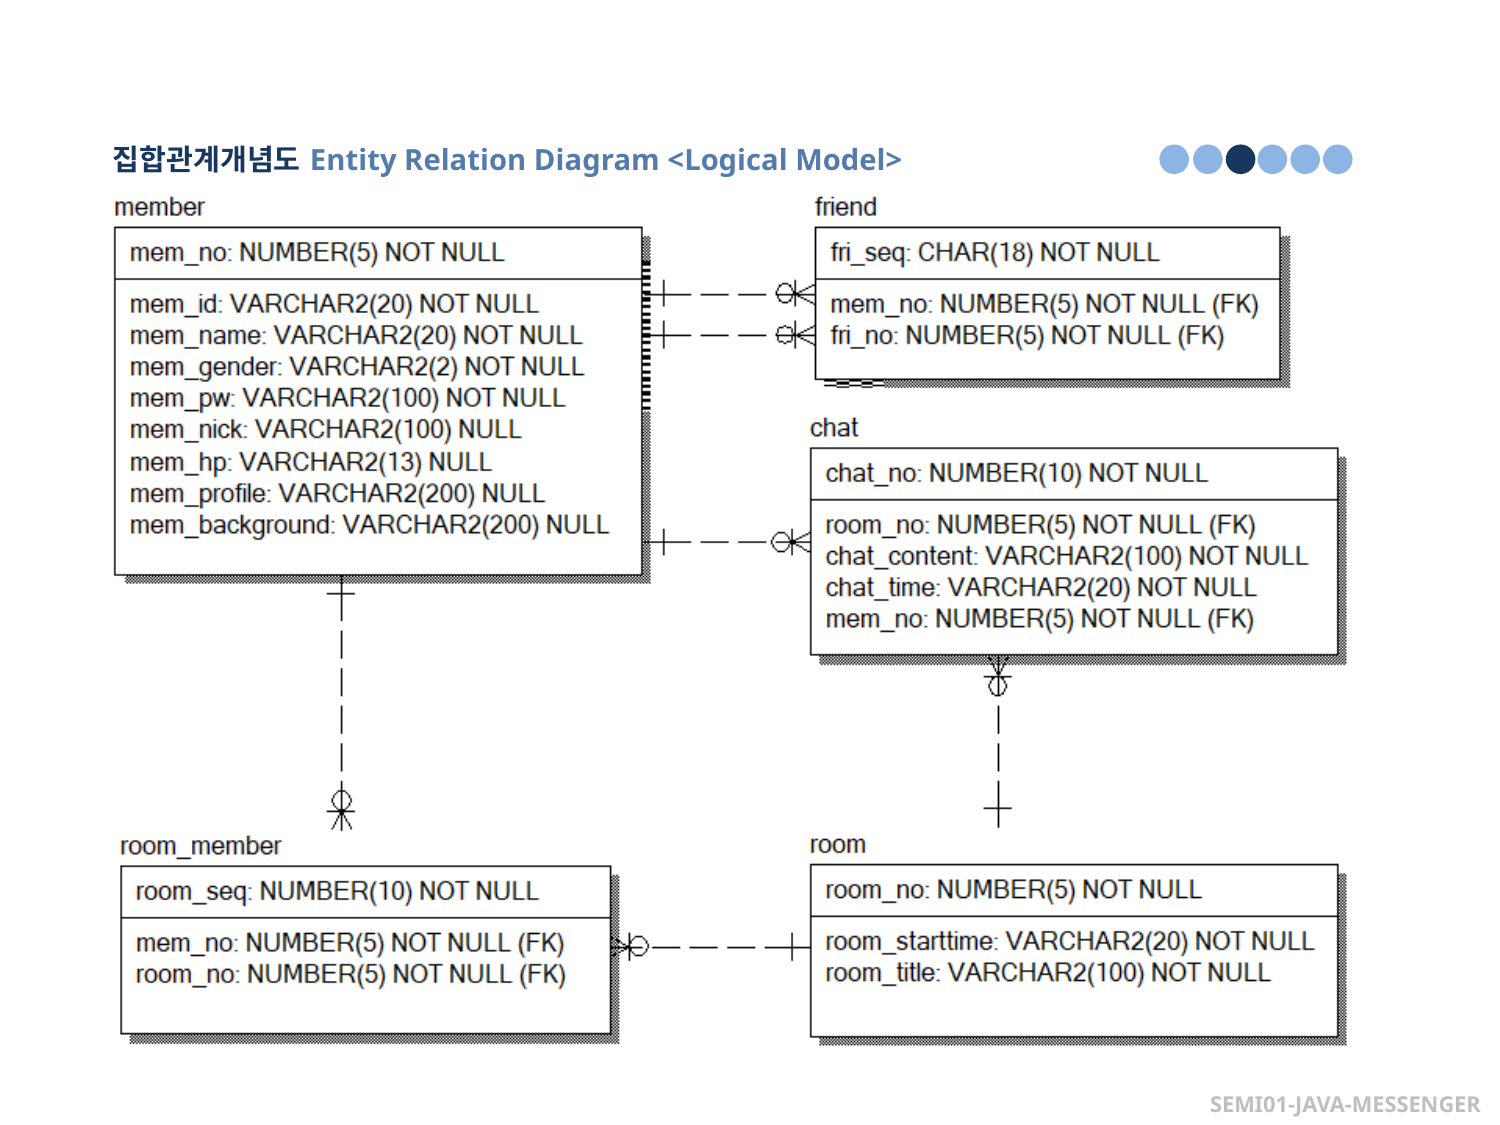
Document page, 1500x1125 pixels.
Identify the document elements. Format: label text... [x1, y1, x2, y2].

text_box [1191, 142, 1224, 177]
text_box Entity Relation Diagram <Logical Model> [294, 133, 918, 184]
text_box [1157, 142, 1192, 177]
text_box SEMI01-JAVA-MESSENGER [1194, 1083, 1497, 1125]
text_box [1320, 142, 1355, 177]
text_box 집합관계개념도 [97, 133, 294, 184]
text_box [1288, 142, 1321, 177]
text_box [1255, 142, 1289, 177]
text_box [1223, 142, 1256, 177]
picture [105, 194, 1353, 1052]
